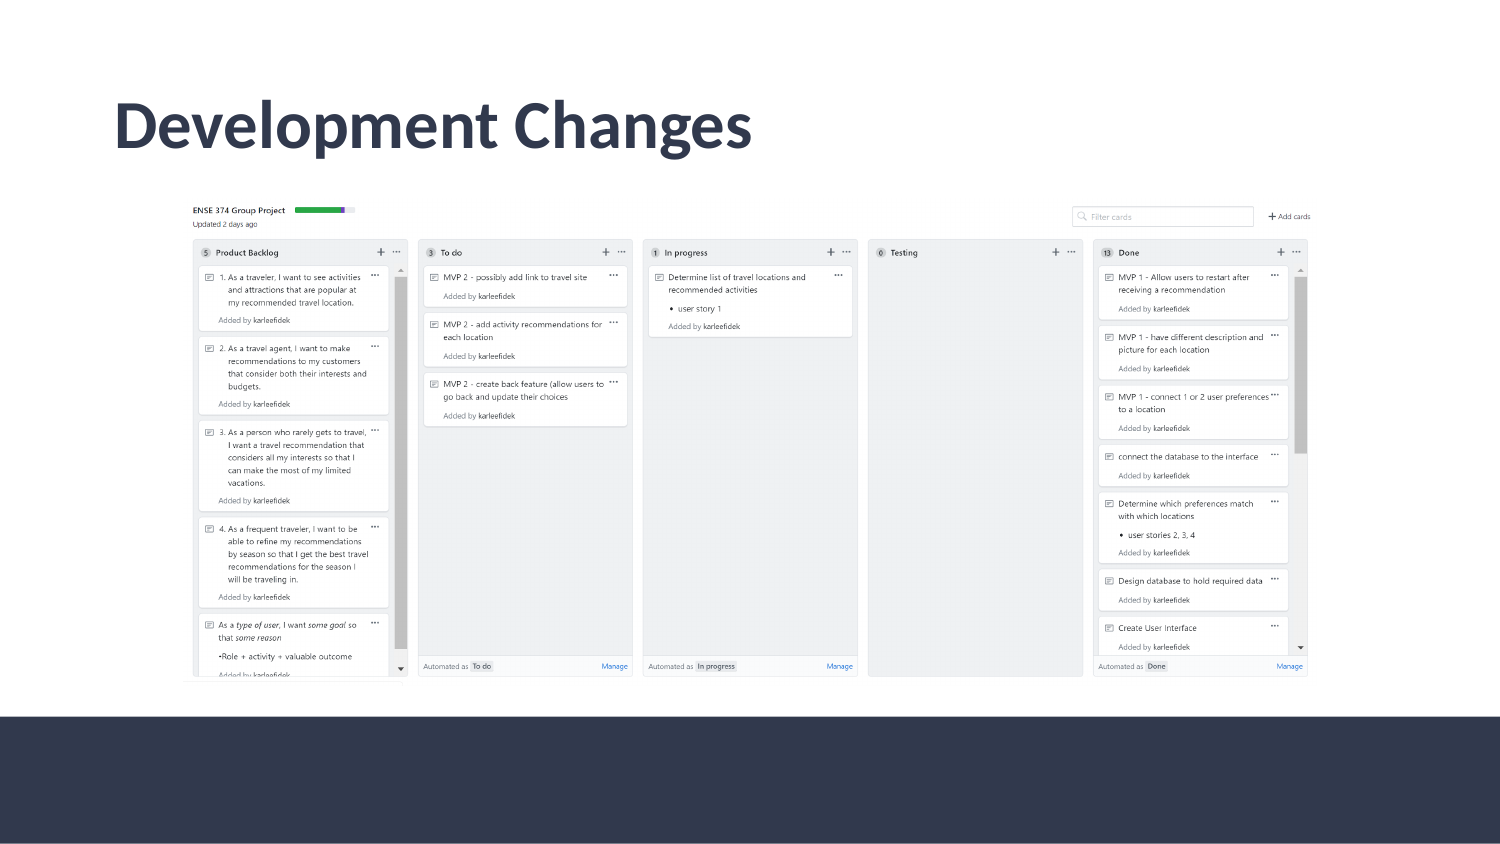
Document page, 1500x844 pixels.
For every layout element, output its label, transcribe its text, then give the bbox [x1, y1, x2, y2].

title Development Changes [103, 44, 1397, 208]
picture [182, 197, 1317, 686]
